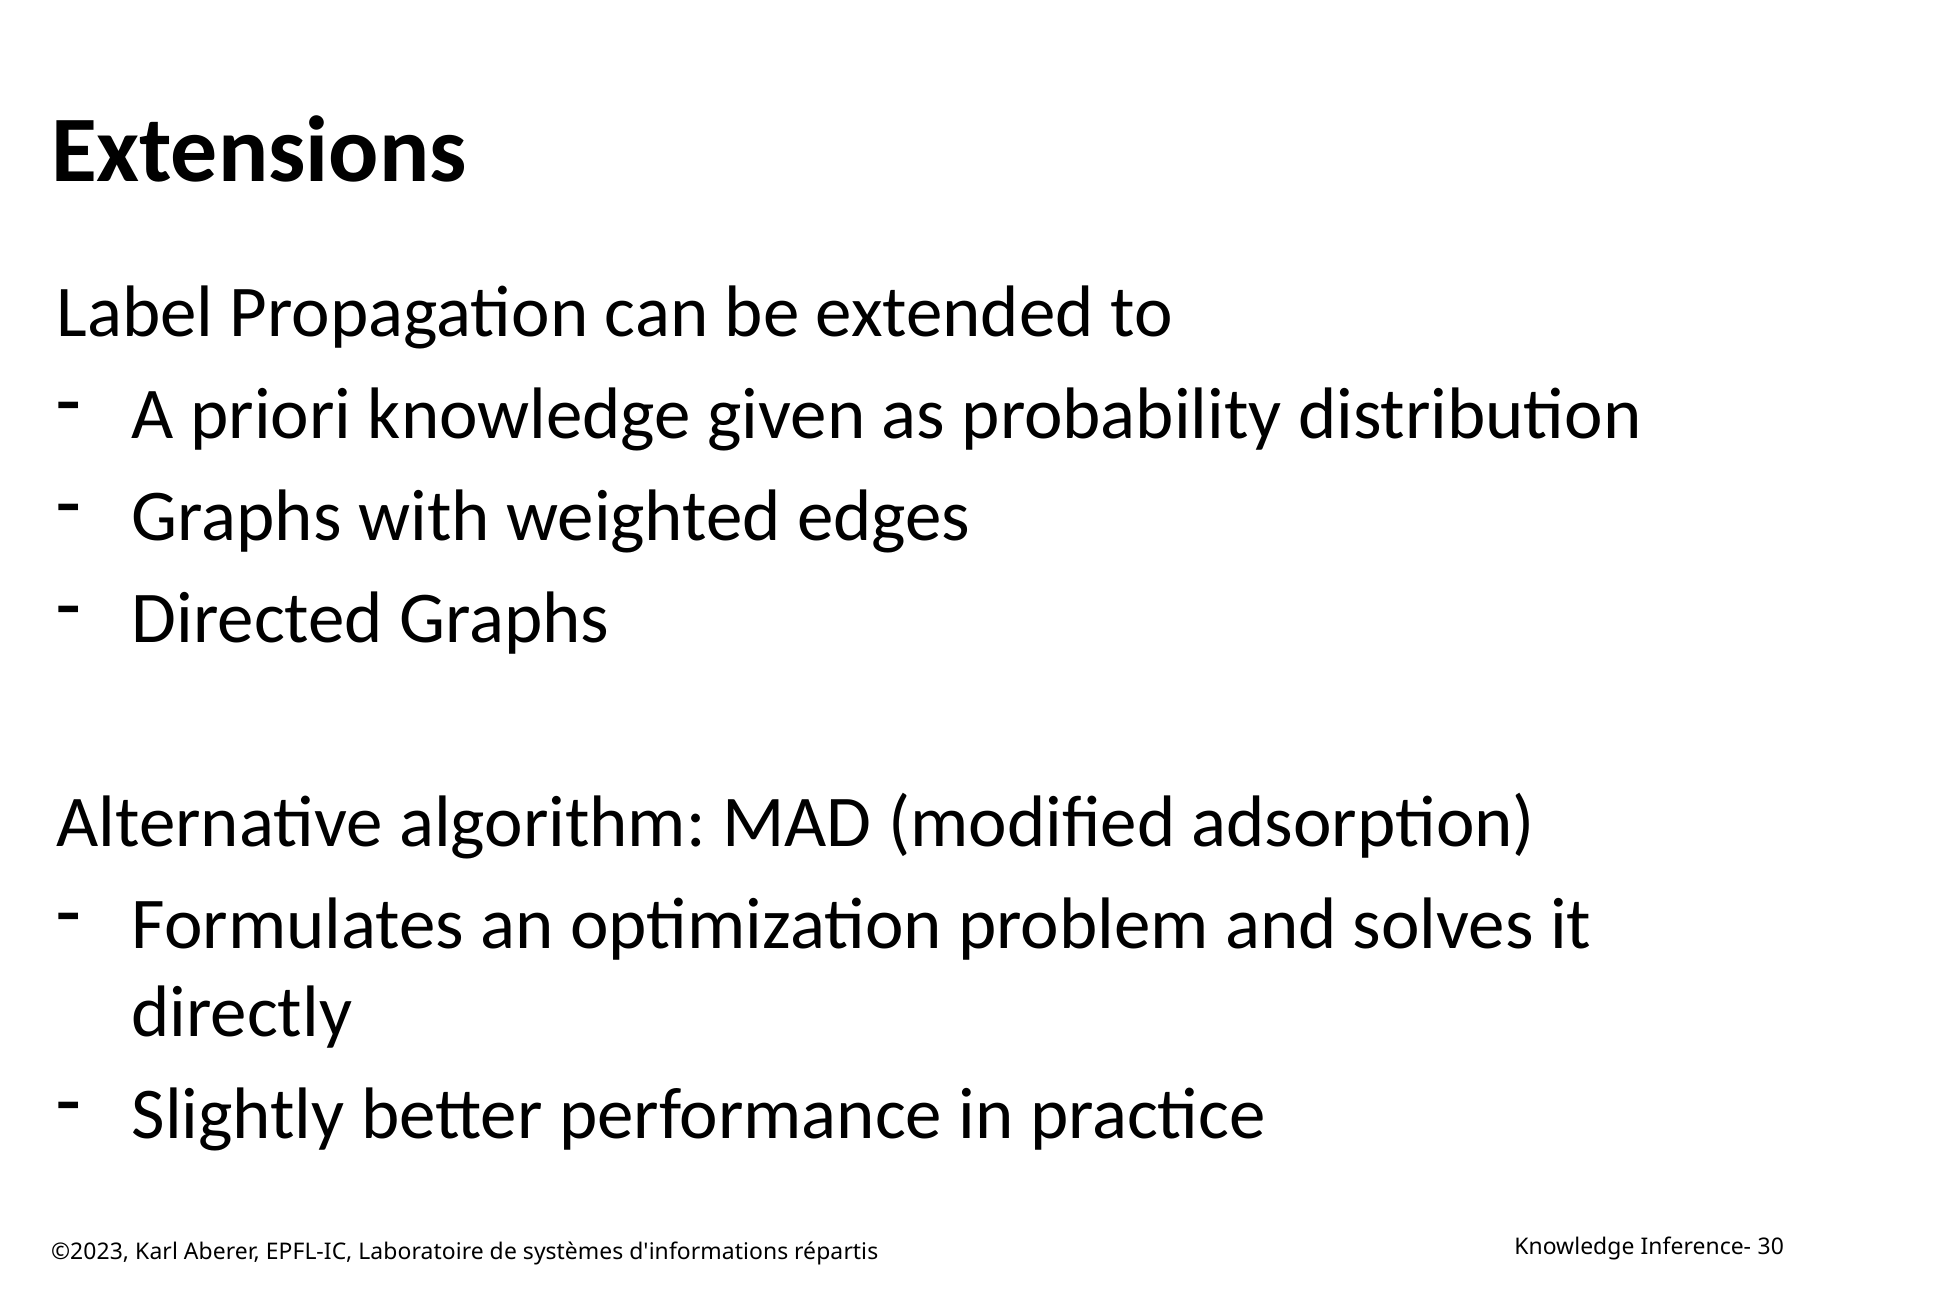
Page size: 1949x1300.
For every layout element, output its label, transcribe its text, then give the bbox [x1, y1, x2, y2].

title Extensions [32, 57, 1803, 232]
list Label Propagation can be extended to A priori knowledge given as probability distribution Graphs with weighted edges Directed Graphs Alternative algorithm: MAD (modified adsorption) Formulates an optimization problem and solves it directly Slightly better performance in practice [37, 253, 1809, 1208]
footer ©2023, Karl Aberer, EPFL-IC, Laboratoire de systèmes d'informations répartis [32, 1227, 1284, 1271]
